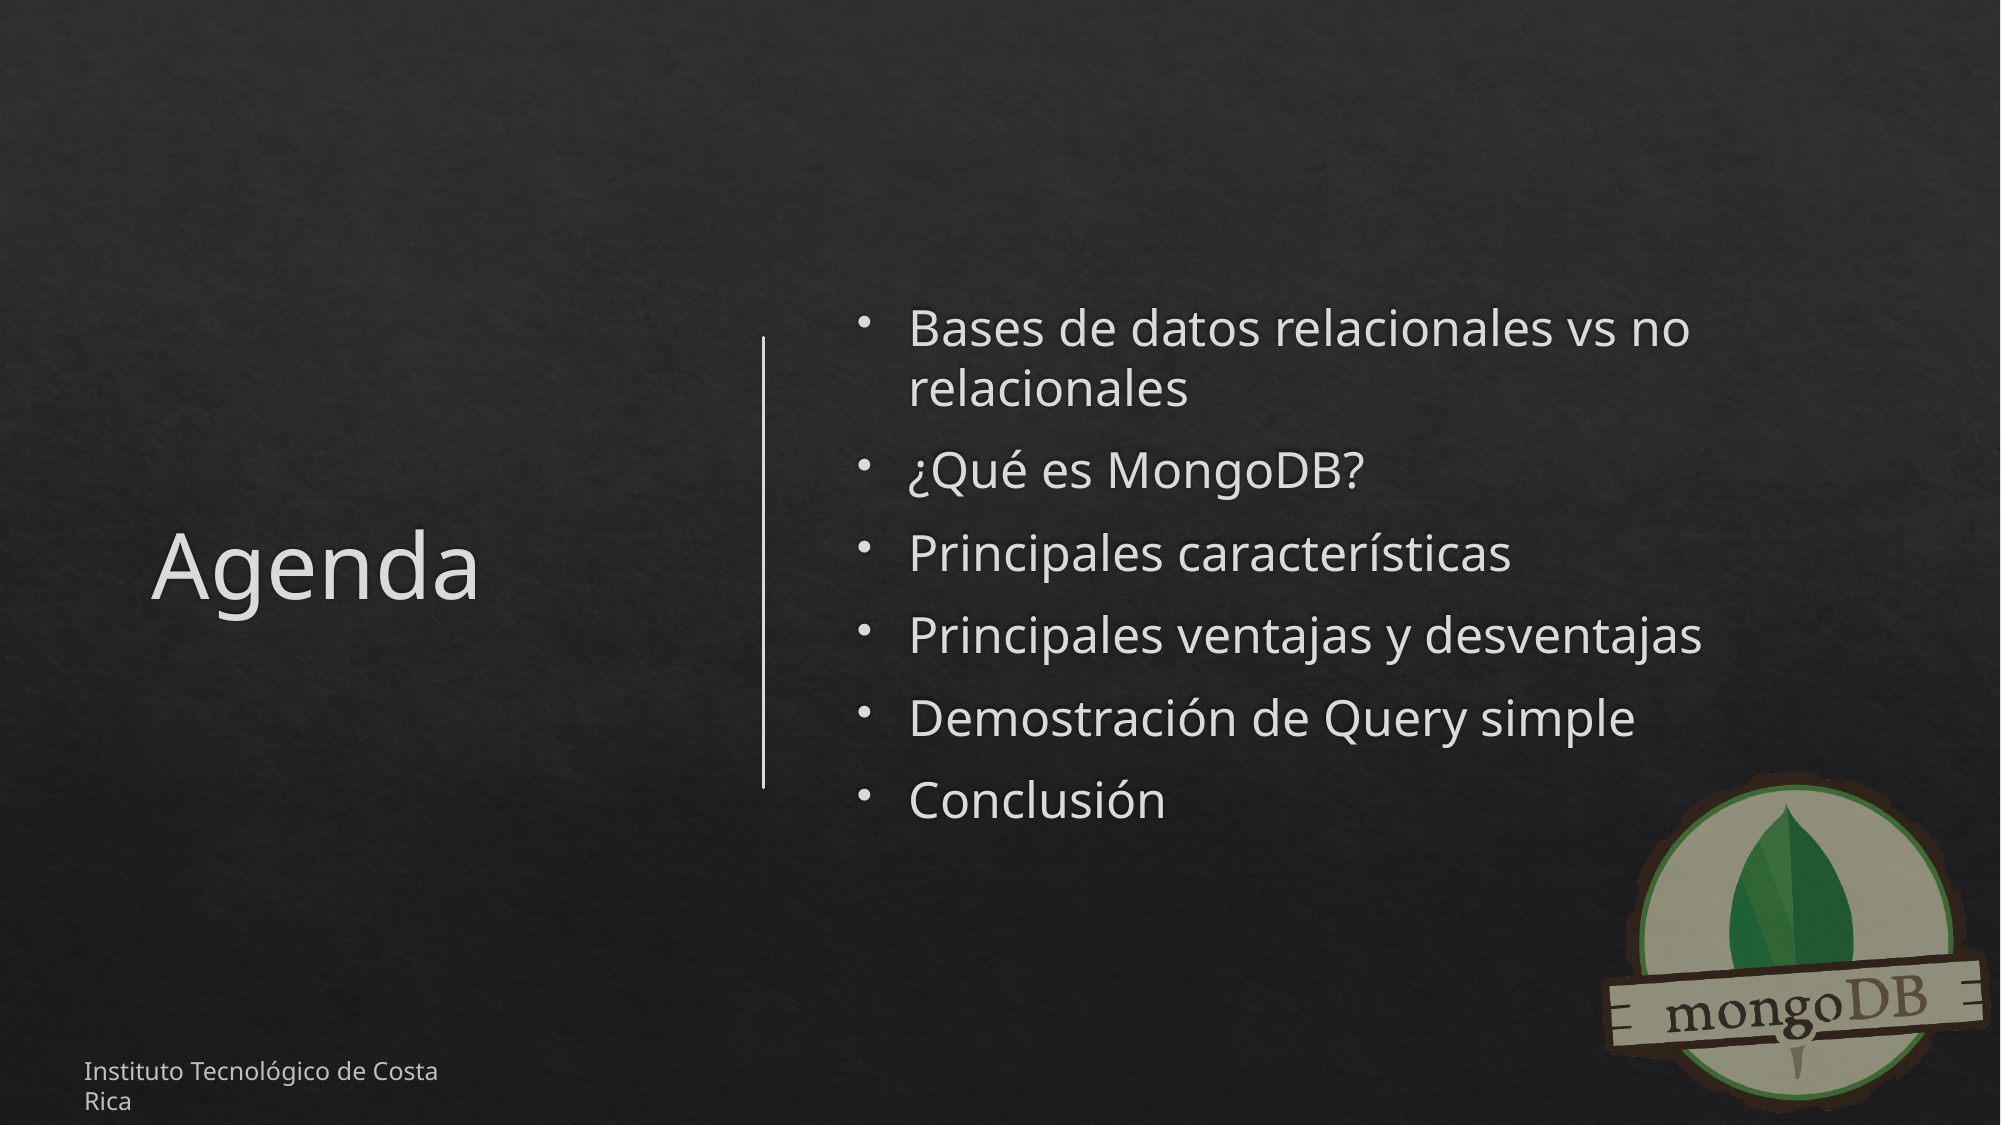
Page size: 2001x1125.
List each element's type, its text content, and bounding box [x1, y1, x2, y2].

list Bases de datos relacionales vs no relacionales ¿Qué es MongoDB? Principales características Principales ventajas y desventajas Demostración de Query simple Conclusión [837, 183, 1948, 942]
picture [1600, 771, 1991, 1113]
title Agenda [136, 183, 709, 942]
text_box [0, 0, 2000, 1125]
text_box Instituto Tecnológico de Costa Rica [69, 1055, 498, 1116]
